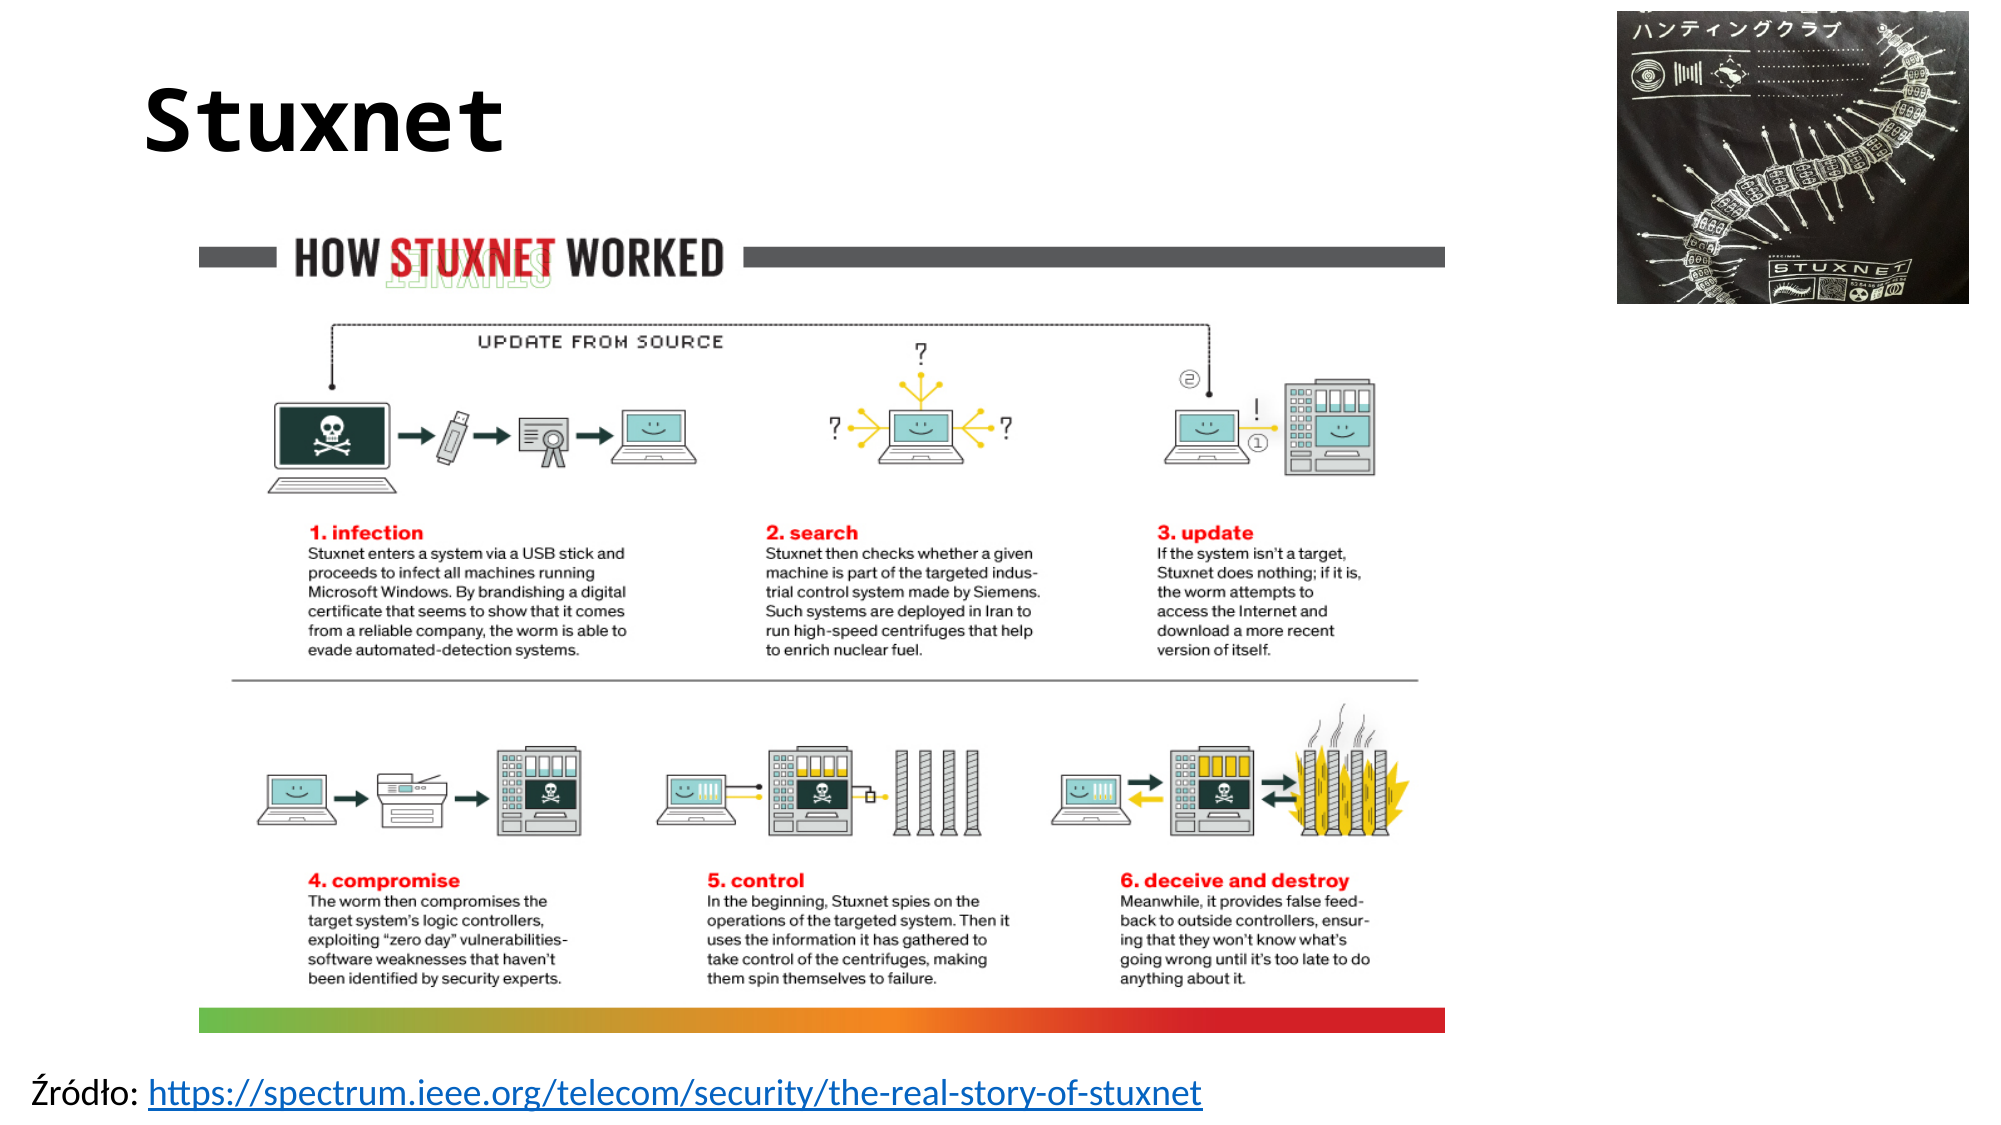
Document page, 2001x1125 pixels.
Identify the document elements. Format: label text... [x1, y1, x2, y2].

picture [198, 178, 1445, 1033]
picture [1617, 11, 1969, 304]
text_box Źródło: https://spectrum.ieee.org/telecom/security/the-real-story-of-stuxnet [16, 1060, 1635, 1121]
title Stuxnet [126, 68, 1617, 179]
